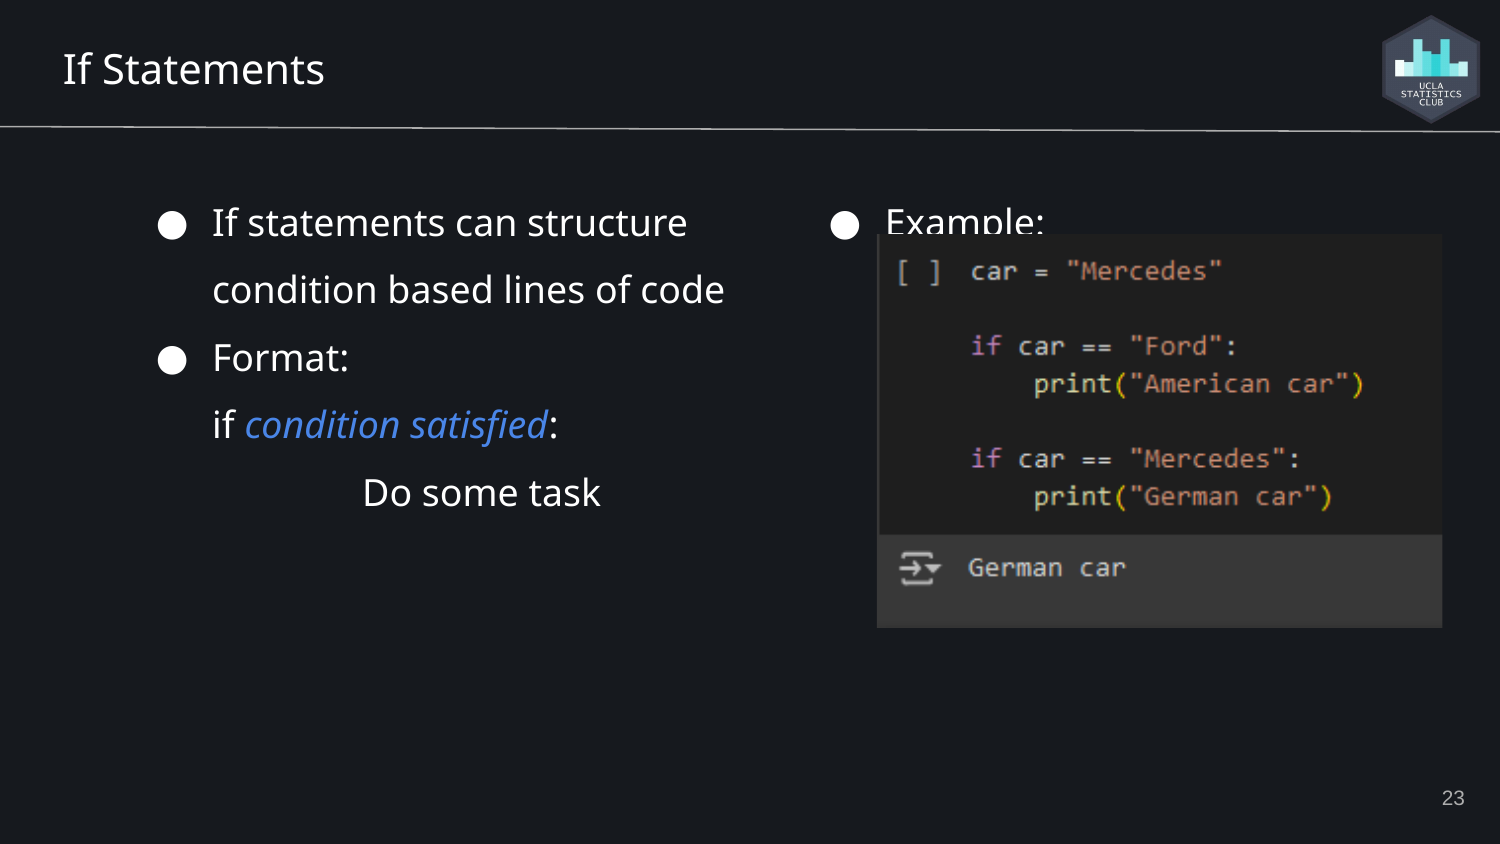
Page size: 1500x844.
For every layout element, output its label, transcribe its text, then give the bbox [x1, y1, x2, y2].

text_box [1488, 126, 1500, 133]
text_box Example: [794, 161, 1390, 765]
picture [876, 234, 1443, 629]
picture [1374, 12, 1488, 126]
slide_number ‹#› [1389, 764, 1480, 830]
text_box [0, 126, 1372, 133]
text_box If statements can structure condition based lines of code Format: if condition satisfied: Do some task [122, 161, 794, 765]
text_box If Statements [47, 27, 1326, 124]
